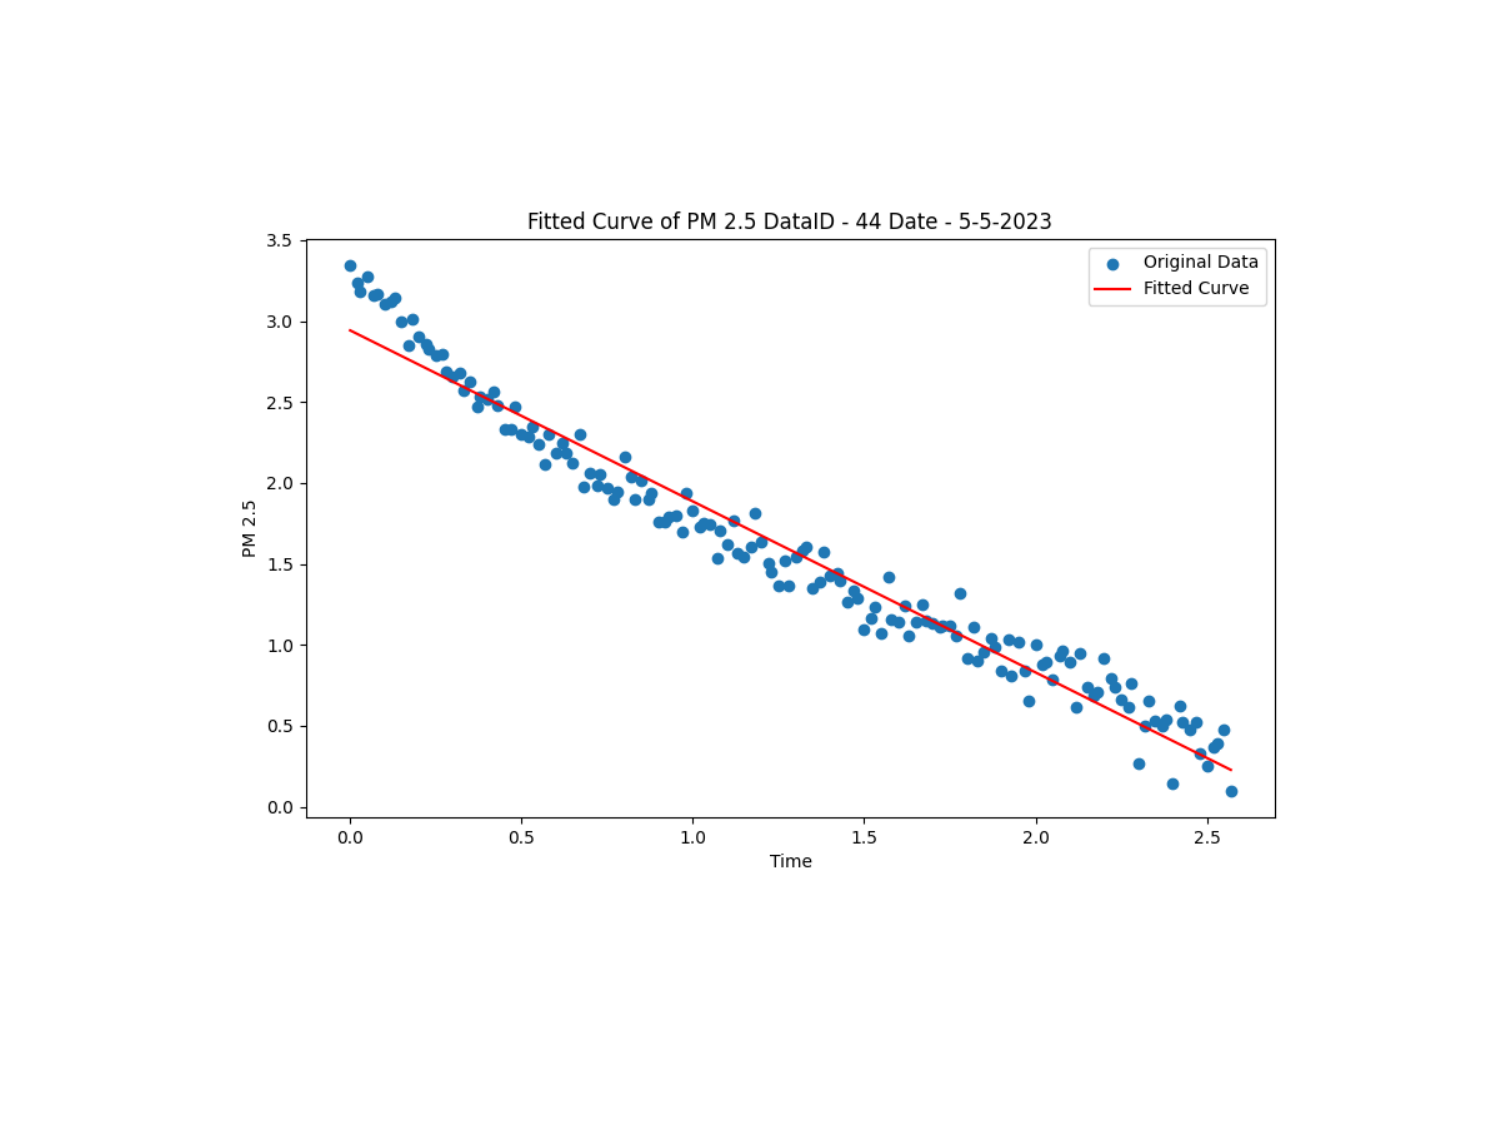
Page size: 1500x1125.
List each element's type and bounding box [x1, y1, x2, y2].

picture [149, 149, 1401, 901]
